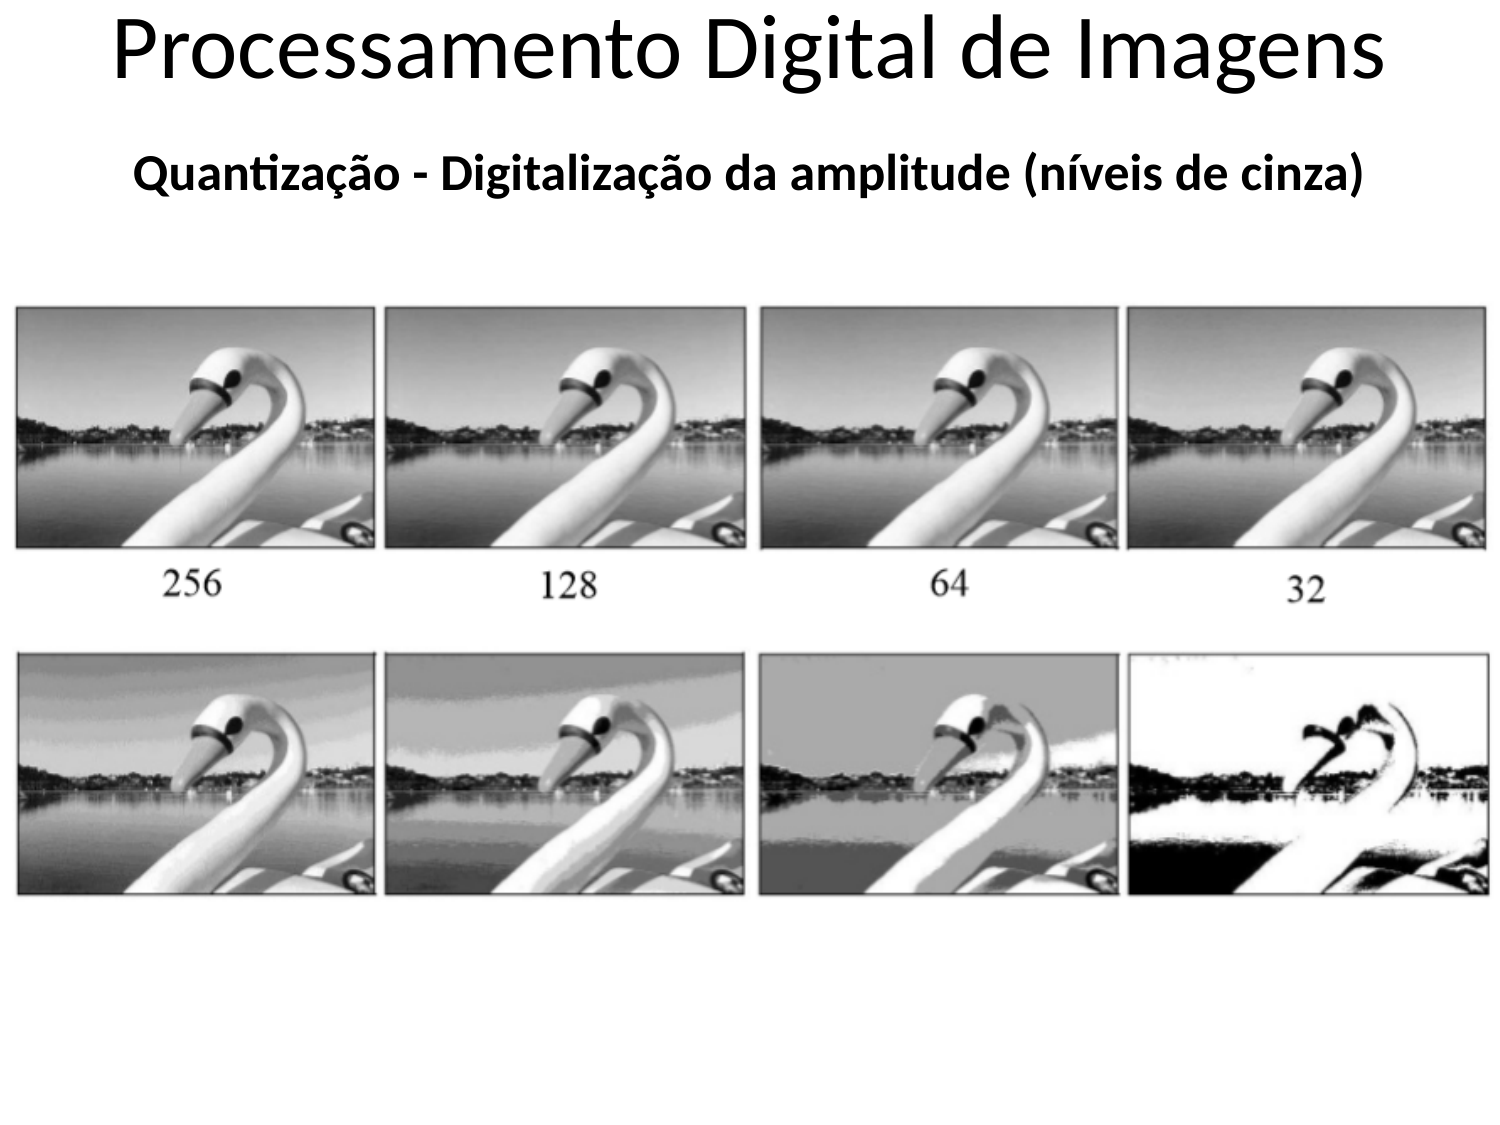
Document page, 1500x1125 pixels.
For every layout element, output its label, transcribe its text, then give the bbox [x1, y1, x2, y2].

title Processamento Digital de Imagens [75, 0, 1425, 113]
picture [8, 299, 1495, 906]
text_box Quantização - Digitalização da amplitude (níveis de cinza) [17, 113, 1483, 227]
